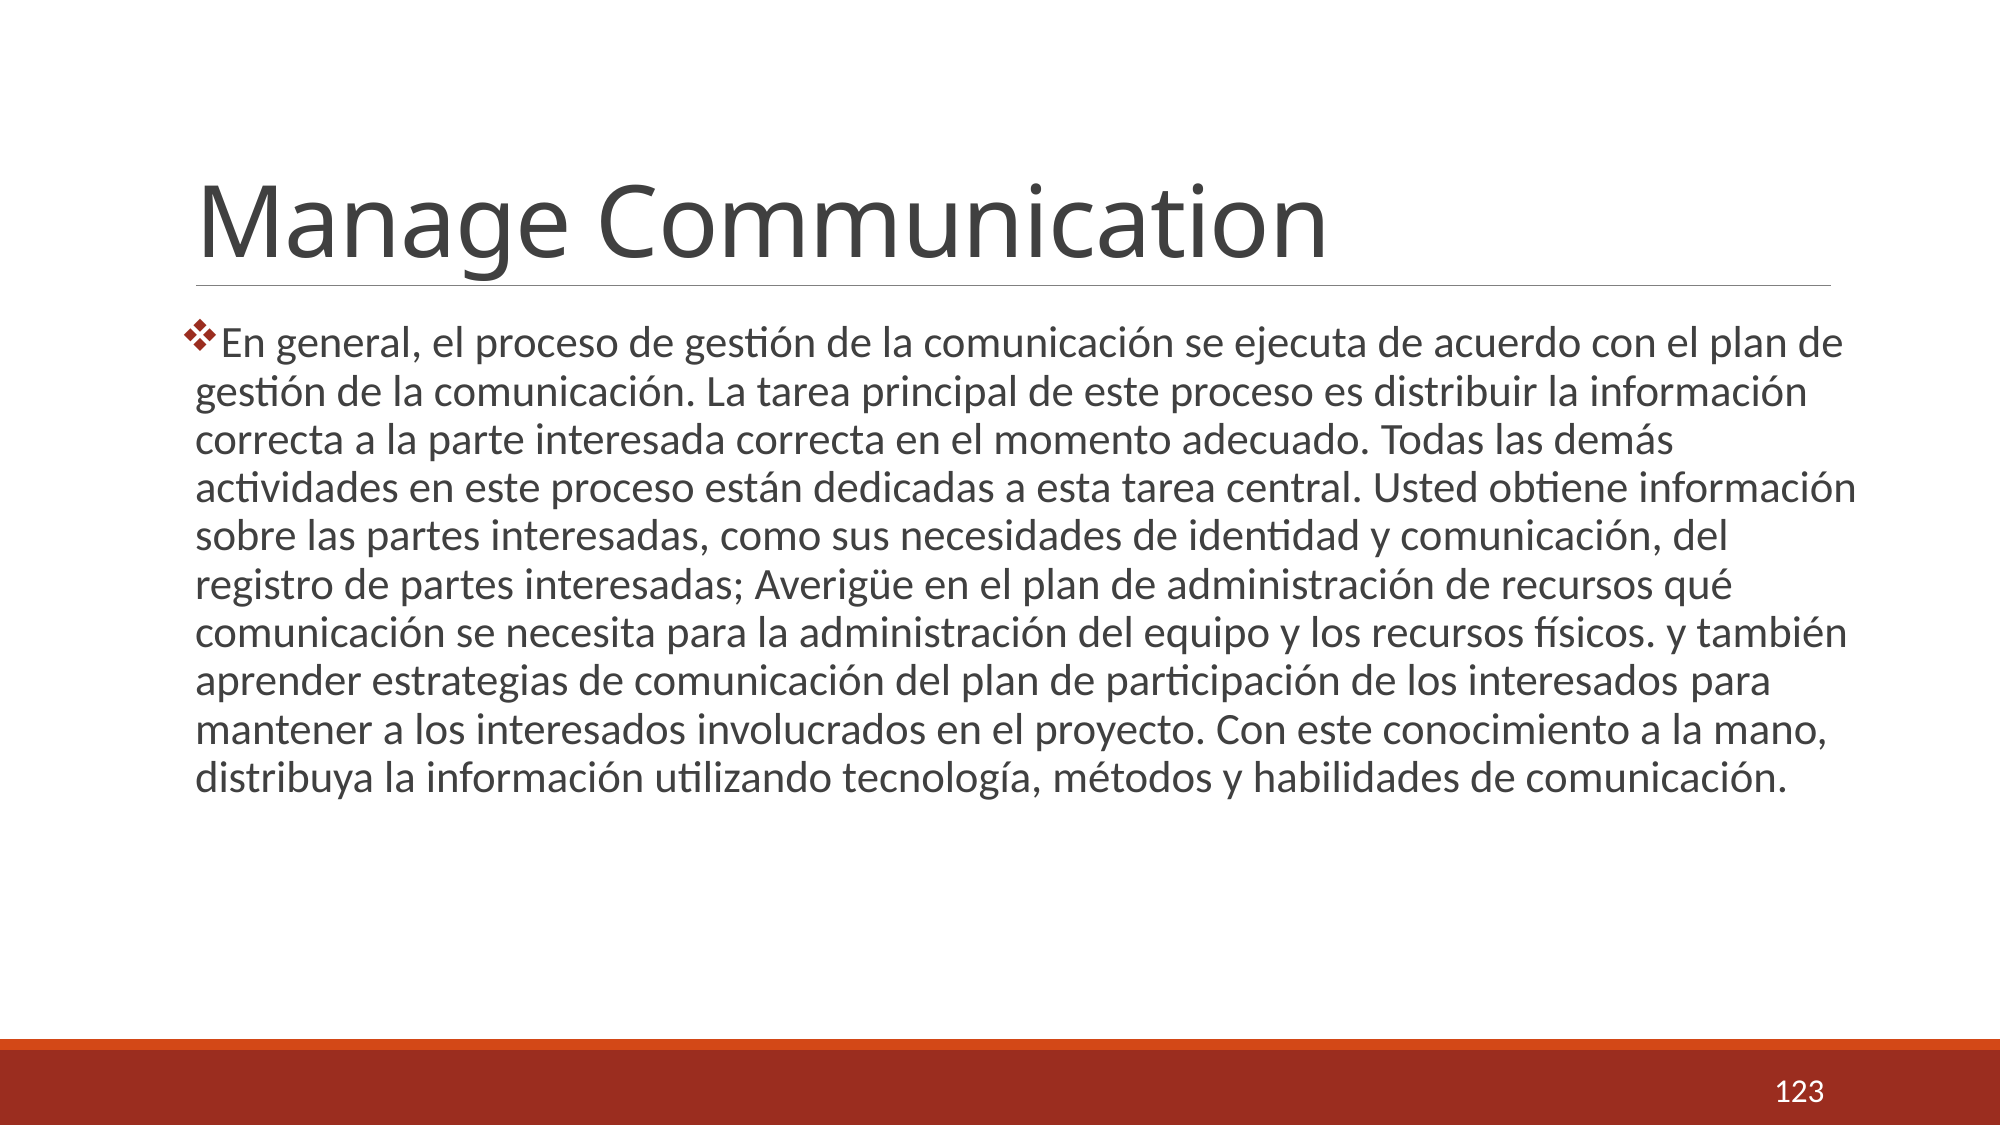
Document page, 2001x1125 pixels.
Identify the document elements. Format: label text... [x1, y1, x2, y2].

list En general, el proceso de gestión de la comunicación se ejecuta de acuerdo con el plan de gestión de la comunicación. La tarea principal de este proceso es distribuir la información correcta a la parte interesada correcta en el momento adecuado. Todas las demás actividades en este proceso están dedicadas a esta tarea central. Usted obtiene información sobre las partes interesadas, como sus necesidades de identidad y comunicación, del registro de partes interesadas; Averigüe en el plan de administración de recursos qué comunicación se necesita para la administración del equipo y los recursos físicos. y también aprender estrategias de comunicación del plan de participación de los interesados ​​para mantener a los interesados ​​involucrados en el proyecto. Con este conocimiento a la mano, distribuya la información utilizando tecnología, métodos y habilidades de comunicación. [180, 311, 1864, 1060]
title Manage Communication [180, 47, 1830, 285]
slide_number 123 [1624, 1059, 1840, 1120]
